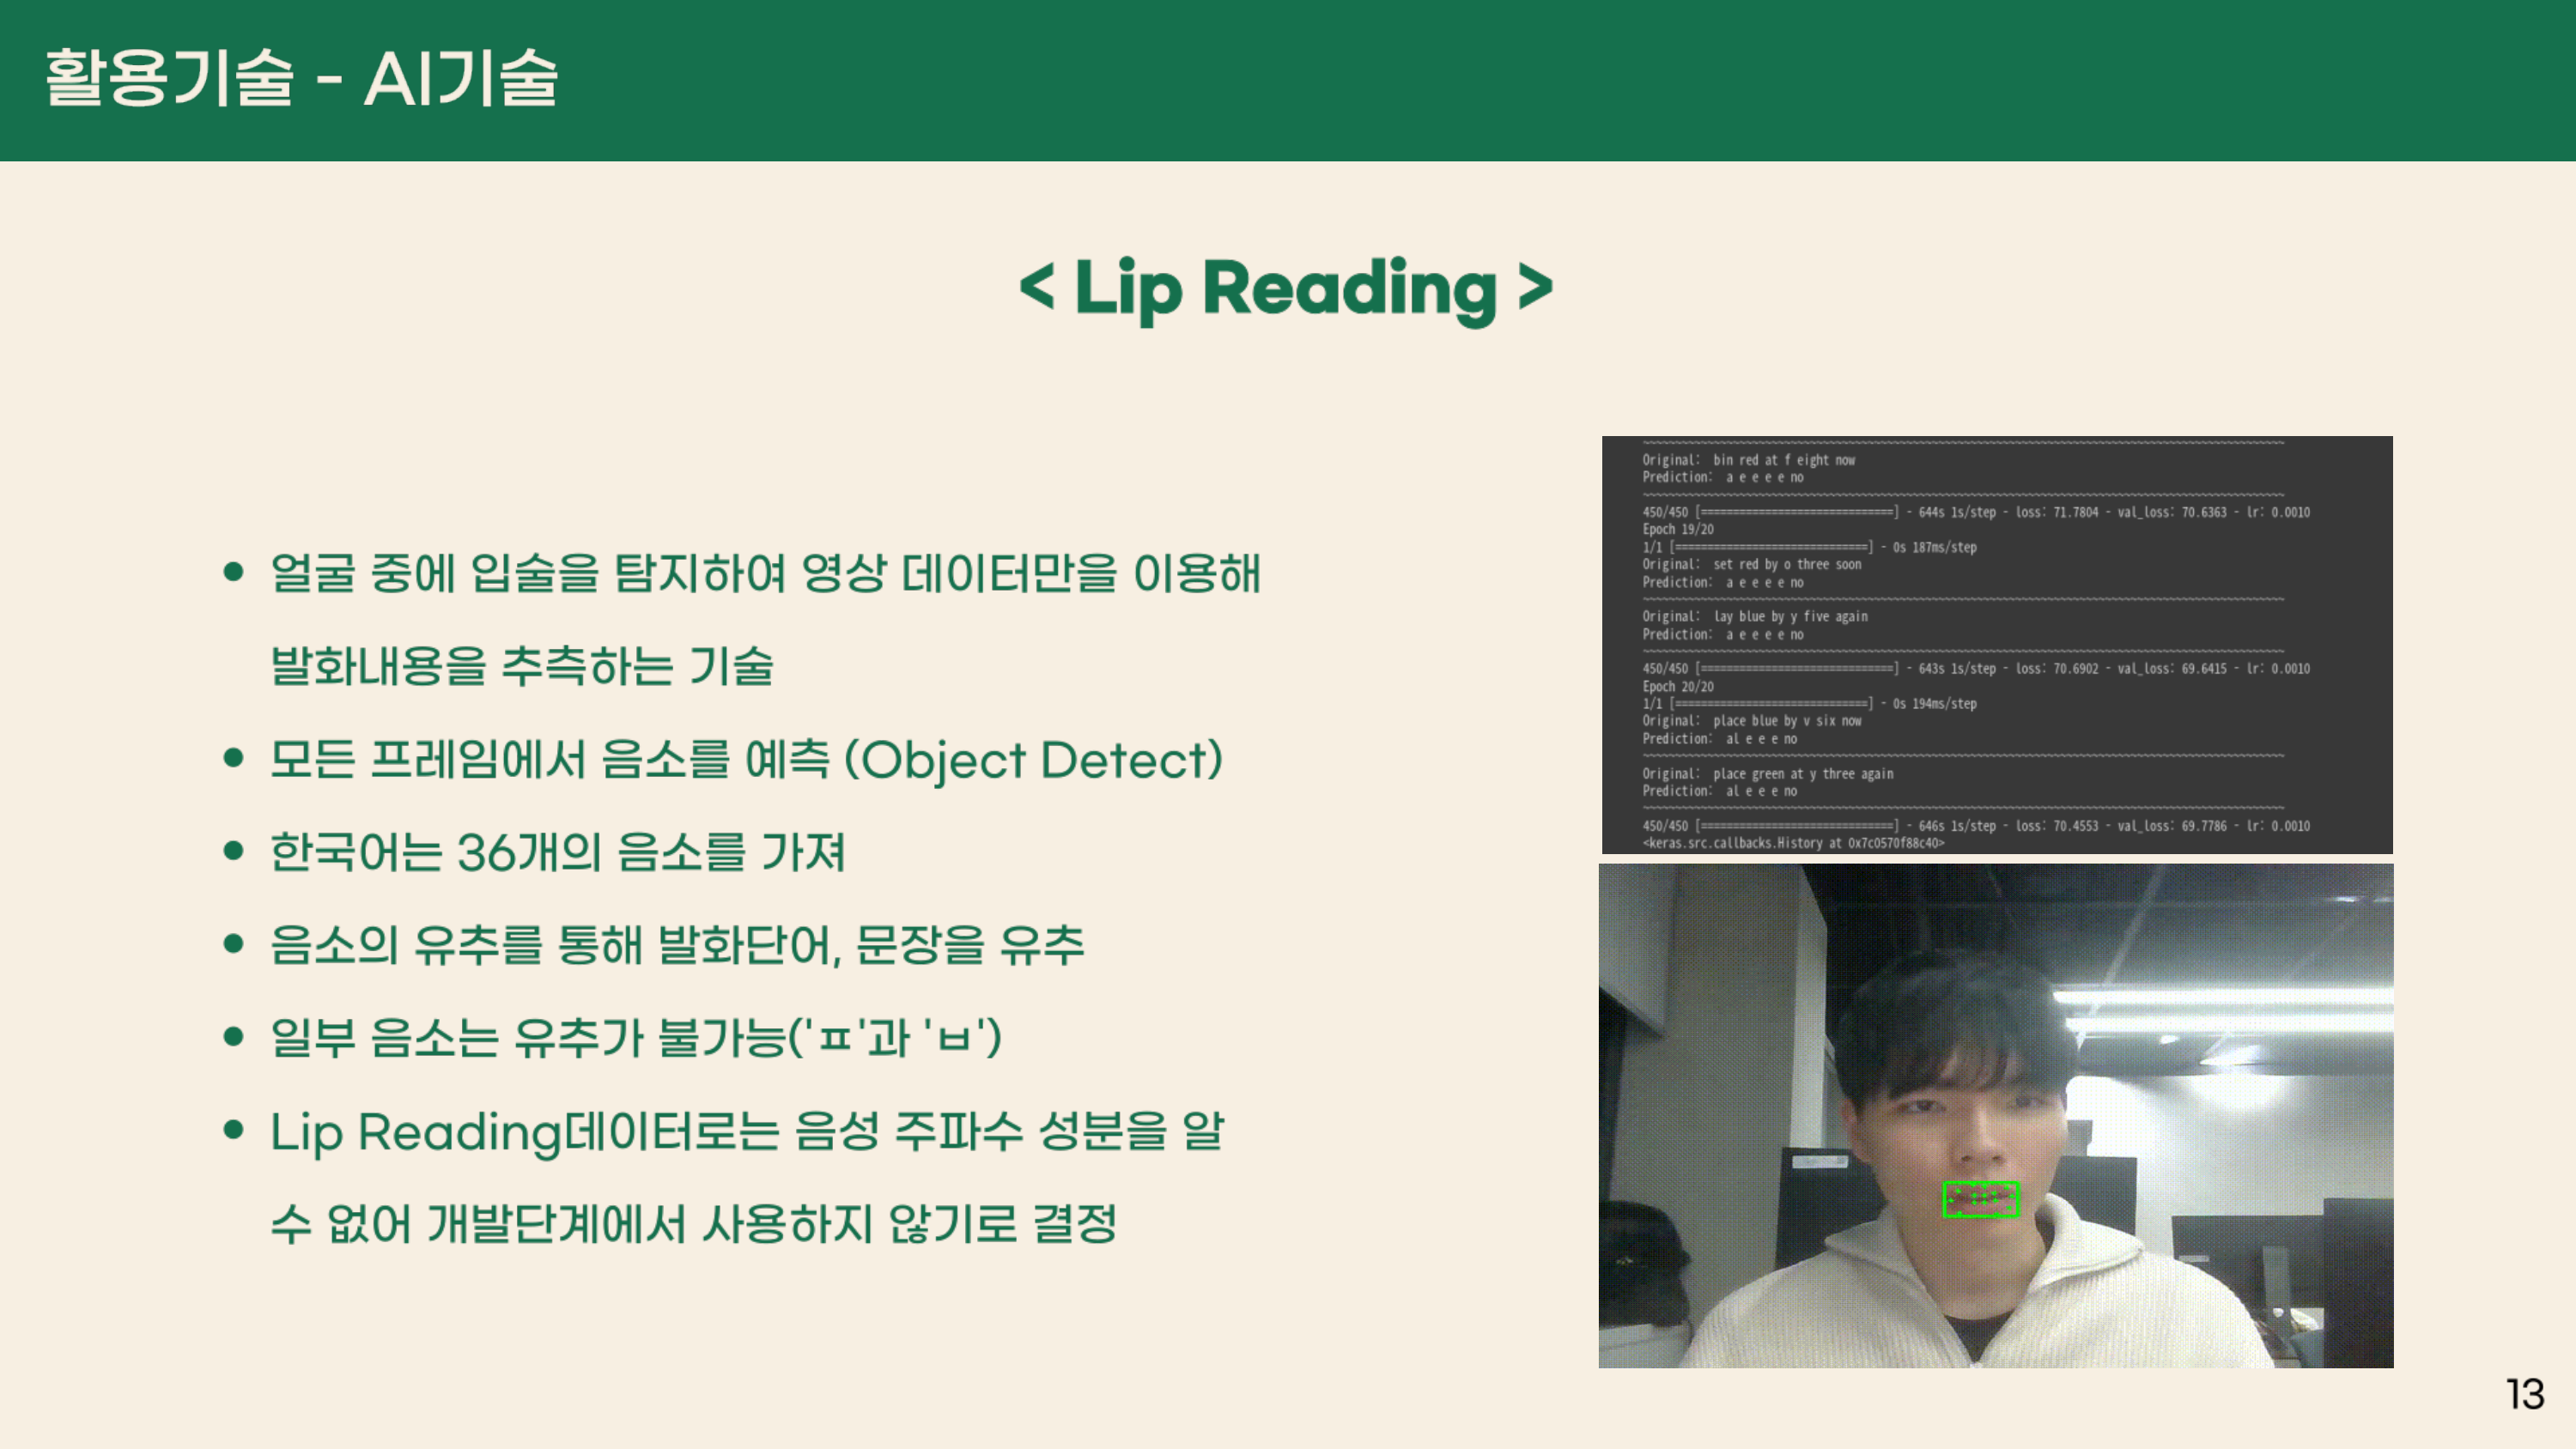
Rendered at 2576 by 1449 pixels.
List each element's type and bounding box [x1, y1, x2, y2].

text_box [1602, 436, 2393, 854]
picture [1599, 863, 2394, 1368]
picture [21, 7, 623, 183]
picture [193, 224, 1969, 1395]
text_box [0, 0, 2576, 161]
picture [2495, 1362, 2576, 1449]
